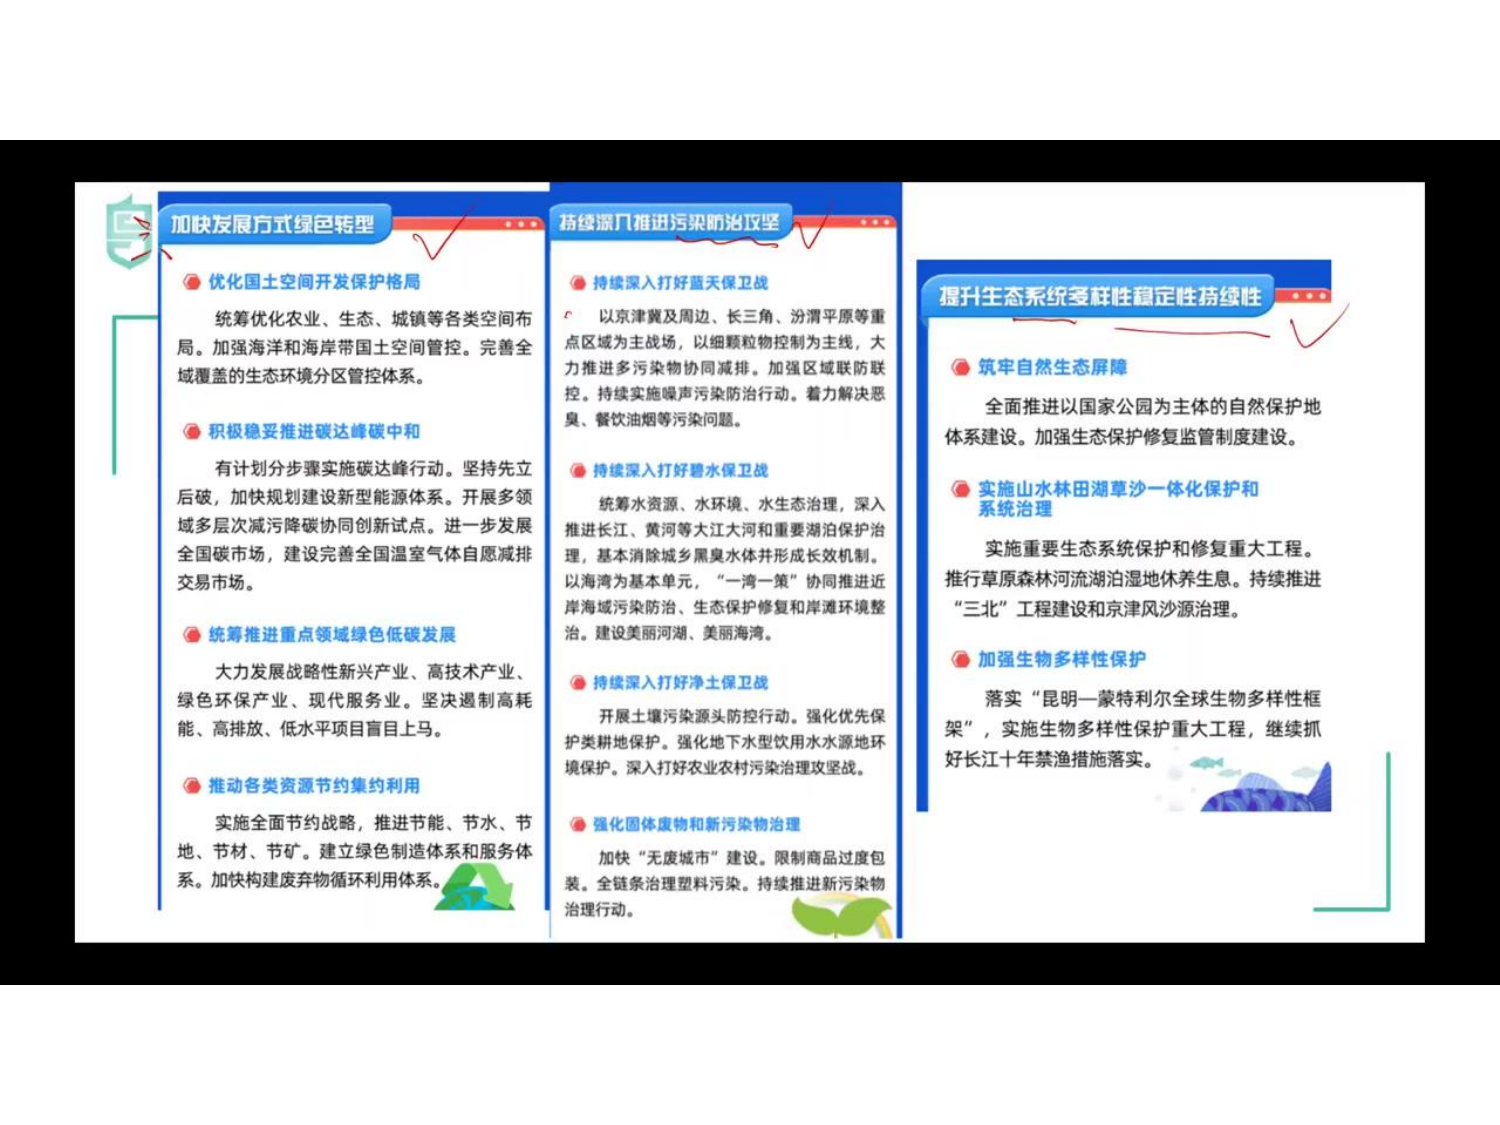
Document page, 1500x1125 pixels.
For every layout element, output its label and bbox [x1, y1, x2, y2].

picture [0, 140, 1500, 985]
